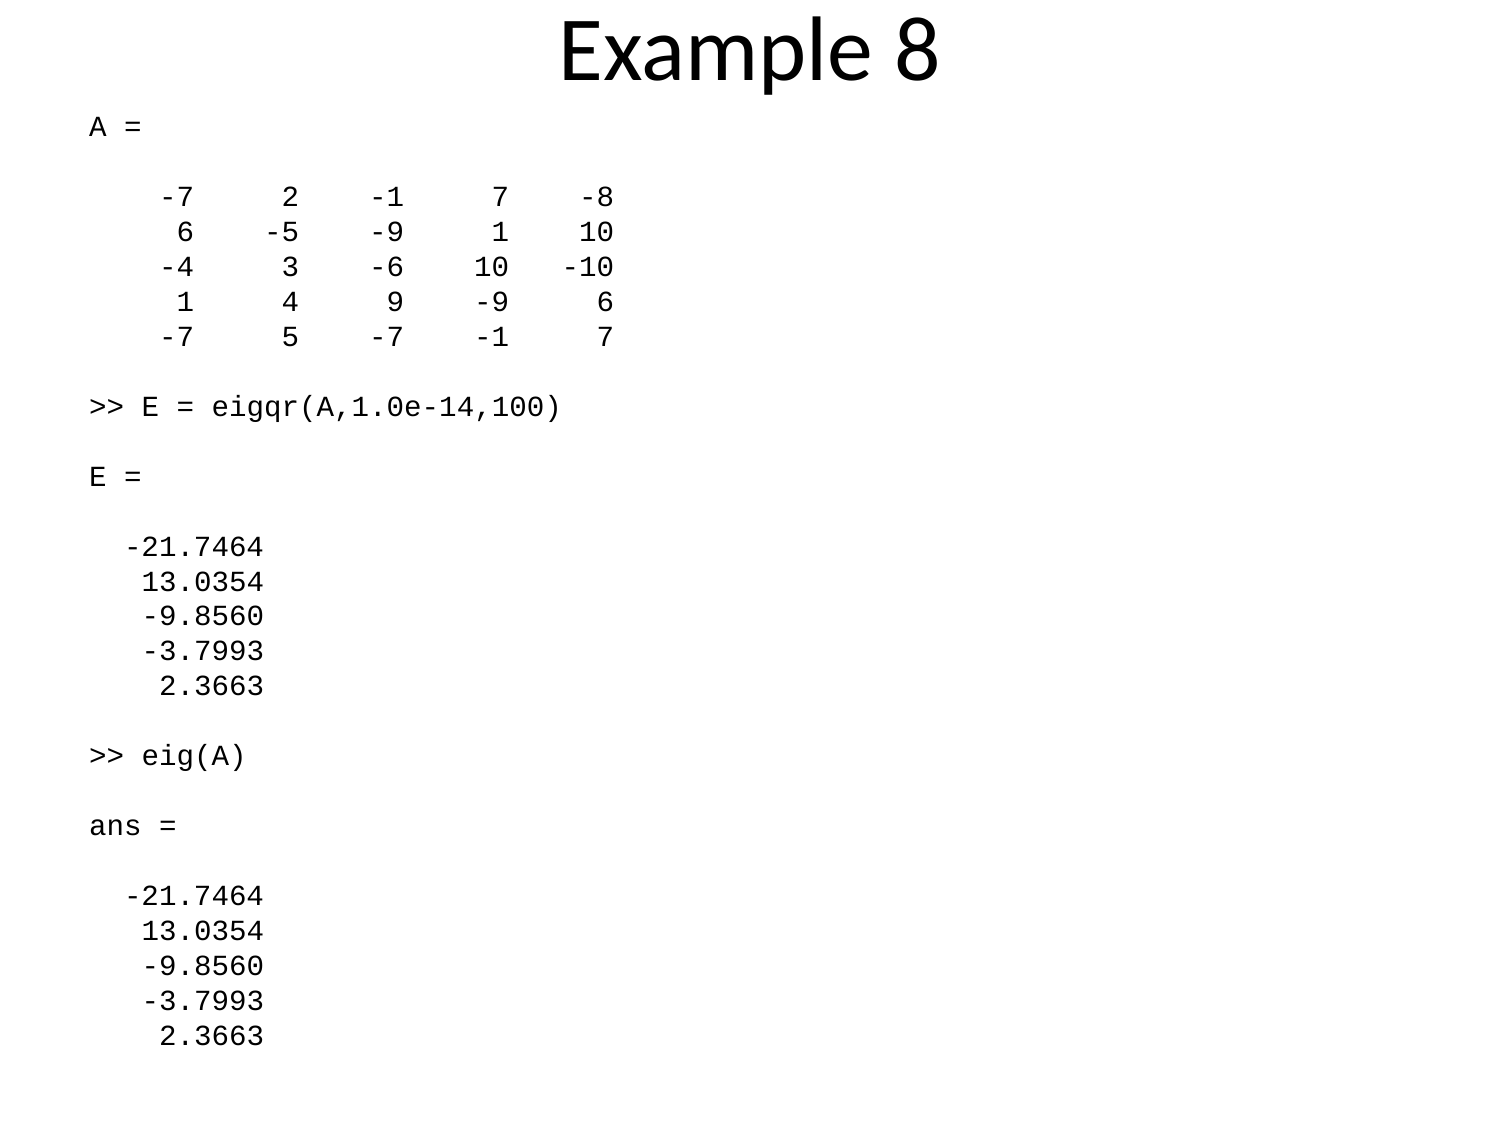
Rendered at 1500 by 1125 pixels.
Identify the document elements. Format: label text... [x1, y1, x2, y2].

text_box A = -7 2 -1 7 -8 6 -5 -9 1 10 -4 3 -6 10 -10 1 4 9 -9 6 -7 5 -7 -1 7 >> E = eigqr(A,1.0e-14,100) E = -21.7464 13.0354 -9.8560 -3.7993 2.3663 >> eig(A) ans = -21.7464 13.0354 -9.8560 -3.7993 2.3663 [74, 99, 975, 1059]
title Example 8 [75, 0, 1425, 138]
